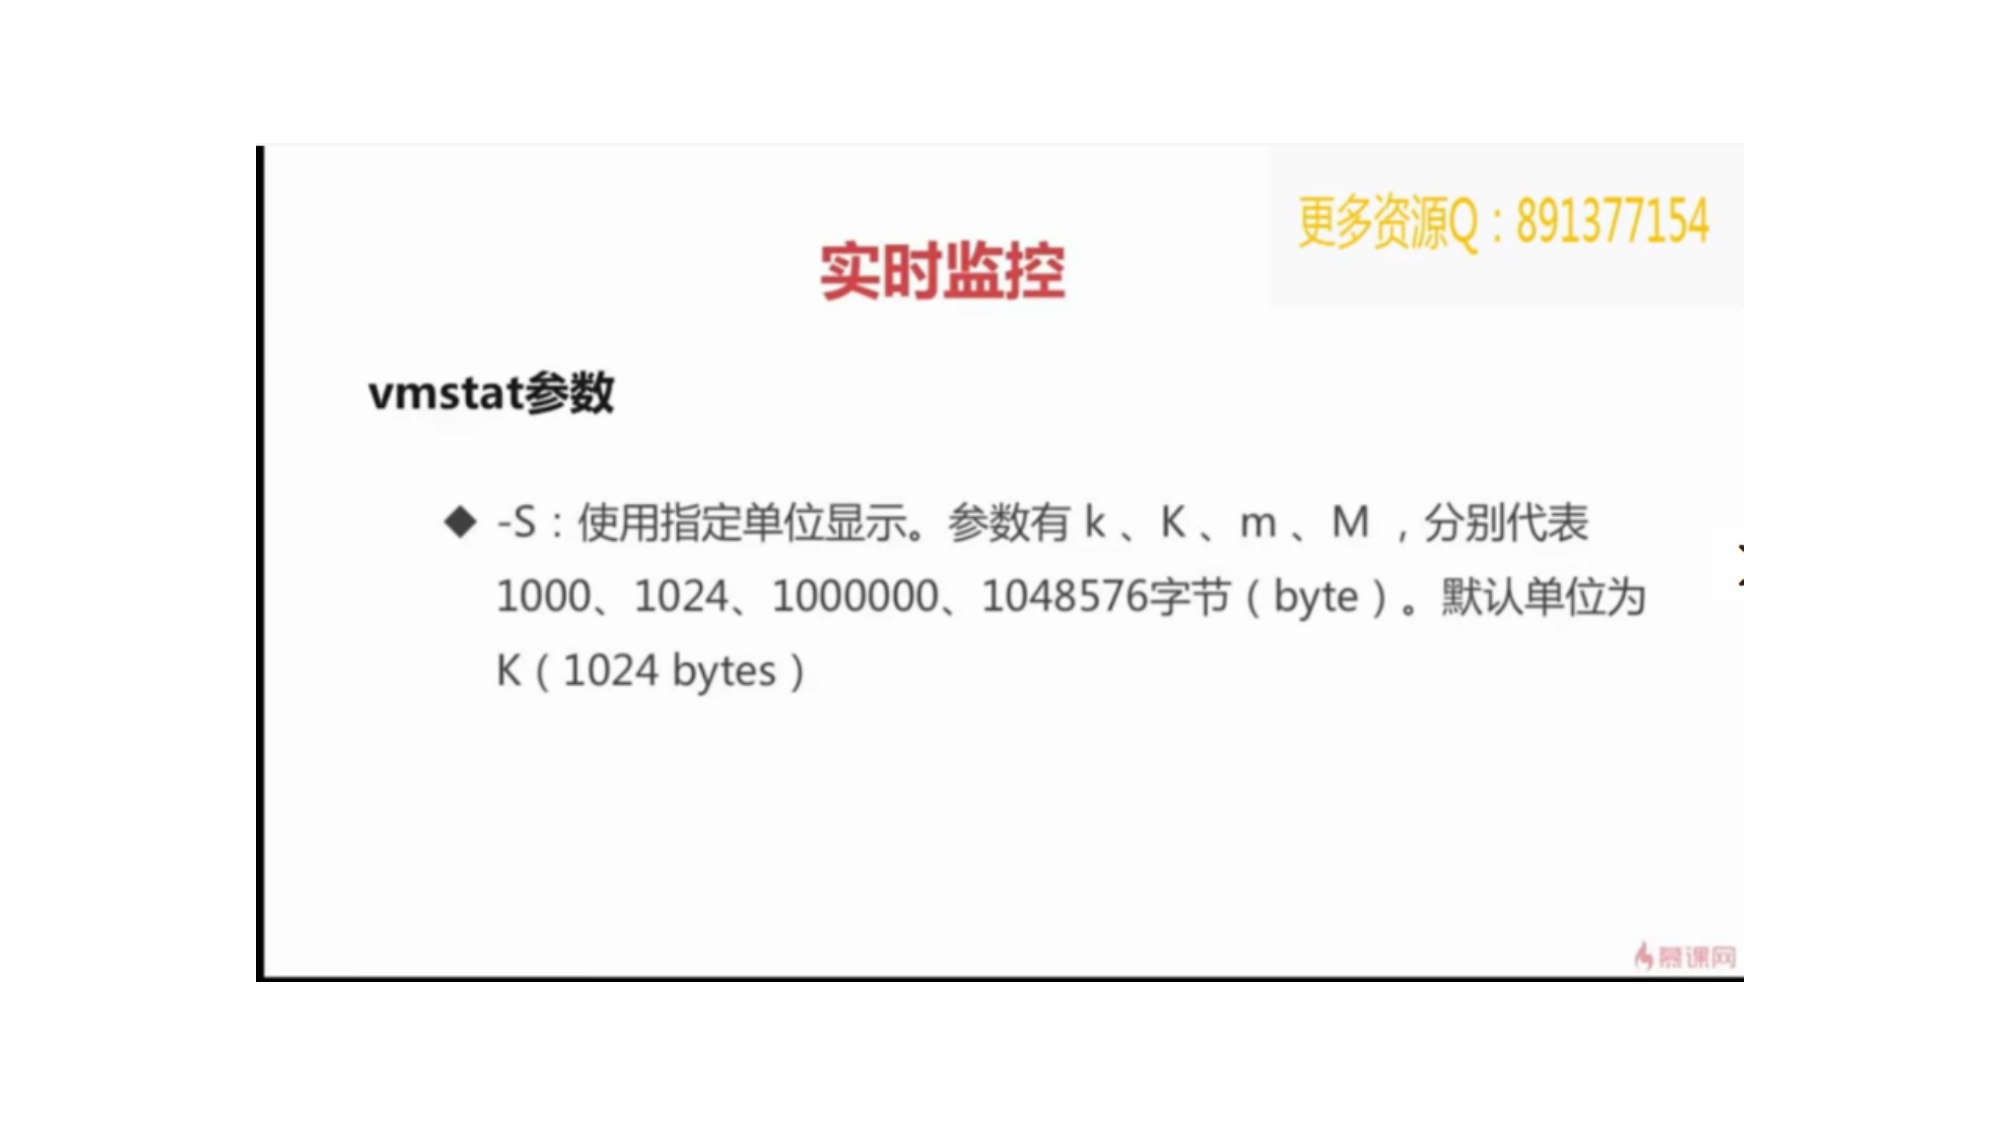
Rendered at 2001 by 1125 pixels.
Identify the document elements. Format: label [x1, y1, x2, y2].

picture [256, 143, 1744, 982]
